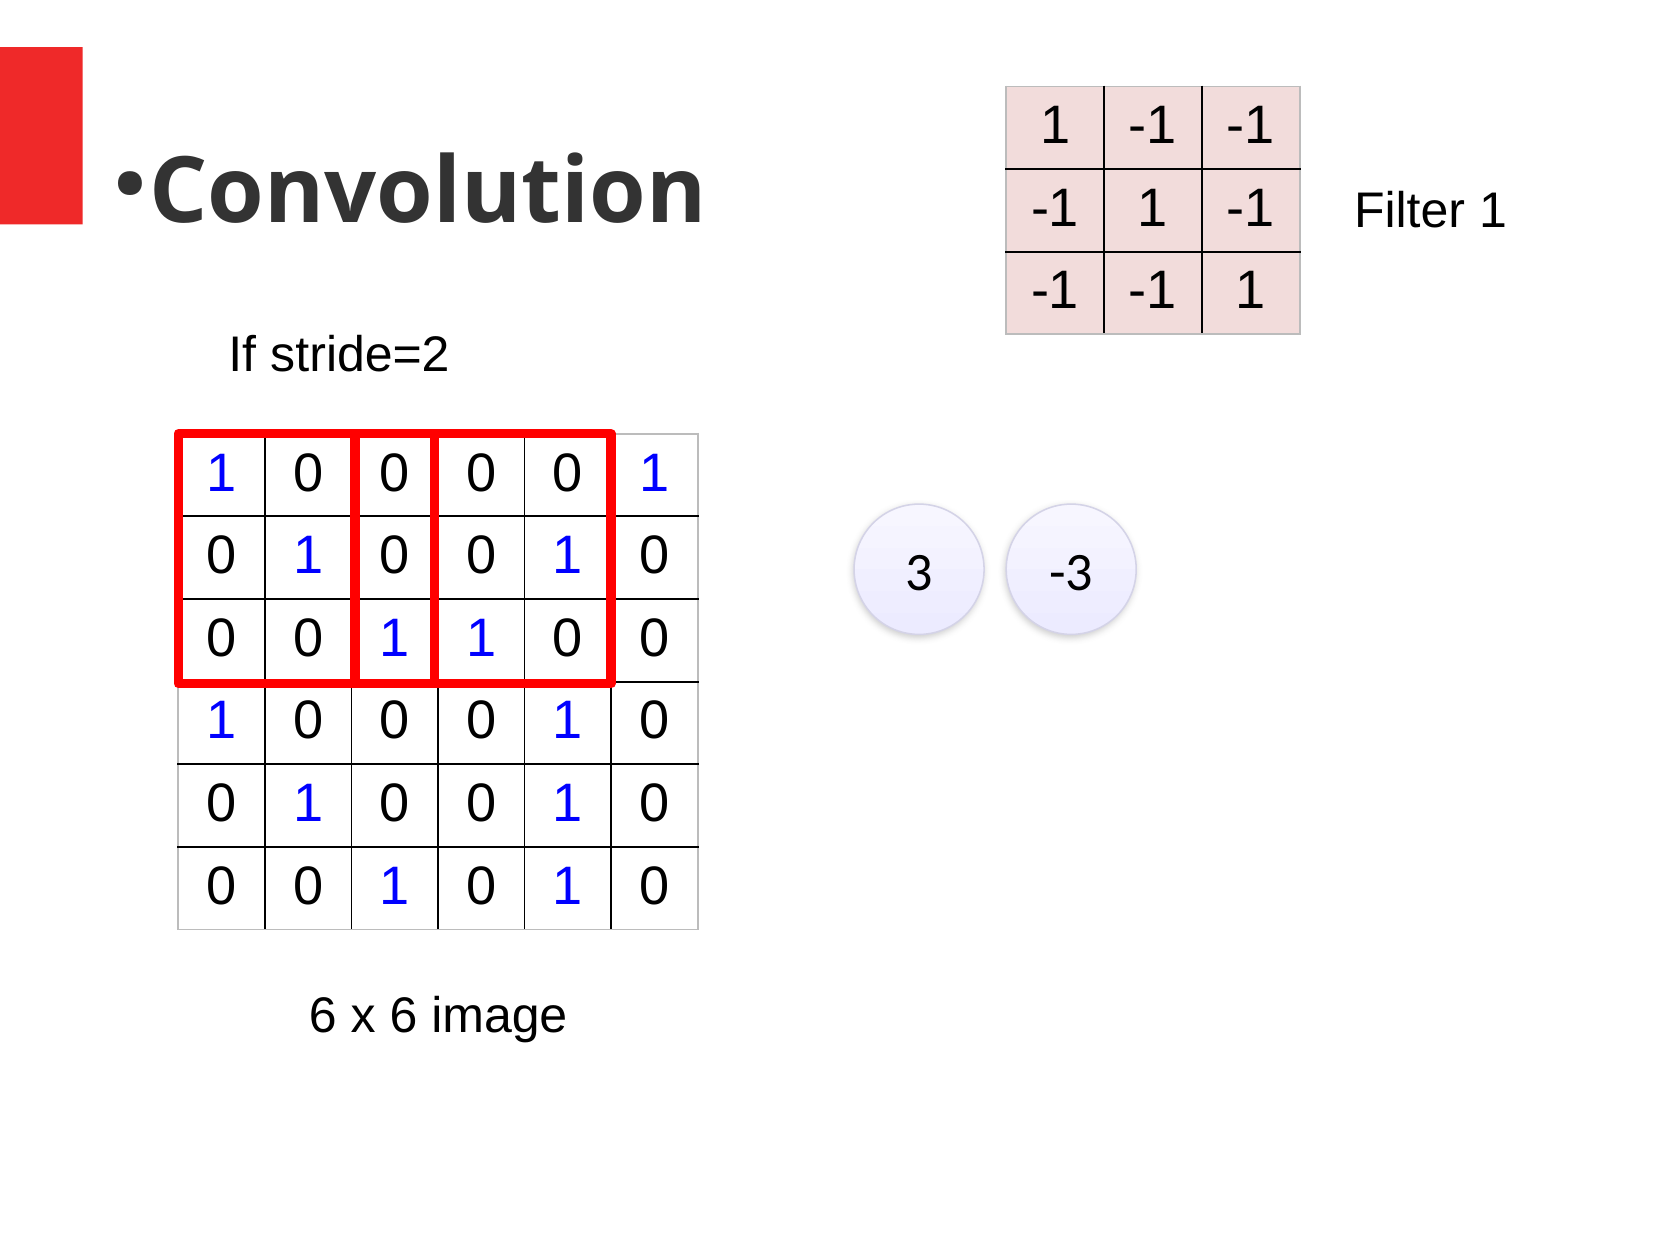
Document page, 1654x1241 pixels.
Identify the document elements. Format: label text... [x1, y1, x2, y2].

table_cell 1 [1105, 170, 1201, 251]
table_cell 1 [1203, 253, 1299, 333]
text_box 3 [854, 504, 985, 635]
table_cell -1 [1007, 253, 1103, 333]
table_cell 0 [439, 765, 524, 846]
table_cell 0 [352, 686, 437, 763]
table_header -1 [1203, 87, 1299, 168]
table_cell 1 [352, 848, 437, 929]
table_cell -1 [1203, 170, 1299, 251]
text_box [176, 432, 353, 686]
title Convolution [113, 66, 1540, 306]
table_cell 0 [352, 765, 437, 846]
table_cell 0 [613, 517, 697, 598]
table_cell 0 [612, 848, 697, 929]
table_cell 0 [439, 686, 524, 763]
table_cell 0 [266, 848, 351, 929]
text_box 6 x 6 image [225, 974, 651, 1052]
table_cell 0 [179, 765, 264, 846]
table_cell 0 [266, 686, 351, 763]
table_header -1 [1105, 87, 1201, 168]
text_box [353, 432, 613, 686]
table_cell 1 [525, 848, 610, 929]
table_cell 0 [613, 600, 697, 681]
table_cell 1 [266, 765, 351, 846]
table_cell 0 [179, 848, 264, 929]
text_box If stride=2 [211, 313, 467, 390]
table_cell 1 [525, 765, 610, 846]
text_box Filter 1 [1299, 168, 1562, 246]
table_cell 0 [612, 765, 697, 846]
table_cell -1 [1007, 170, 1103, 251]
table_header 1 [1007, 87, 1103, 168]
table_cell 0 [439, 848, 524, 929]
table_cell 0 [612, 683, 697, 763]
table_cell -1 [1105, 253, 1201, 333]
text_box -3 [1006, 504, 1137, 635]
table_cell 1 [525, 686, 610, 763]
table_header 1 [613, 435, 697, 515]
table_cell 1 [179, 686, 264, 763]
